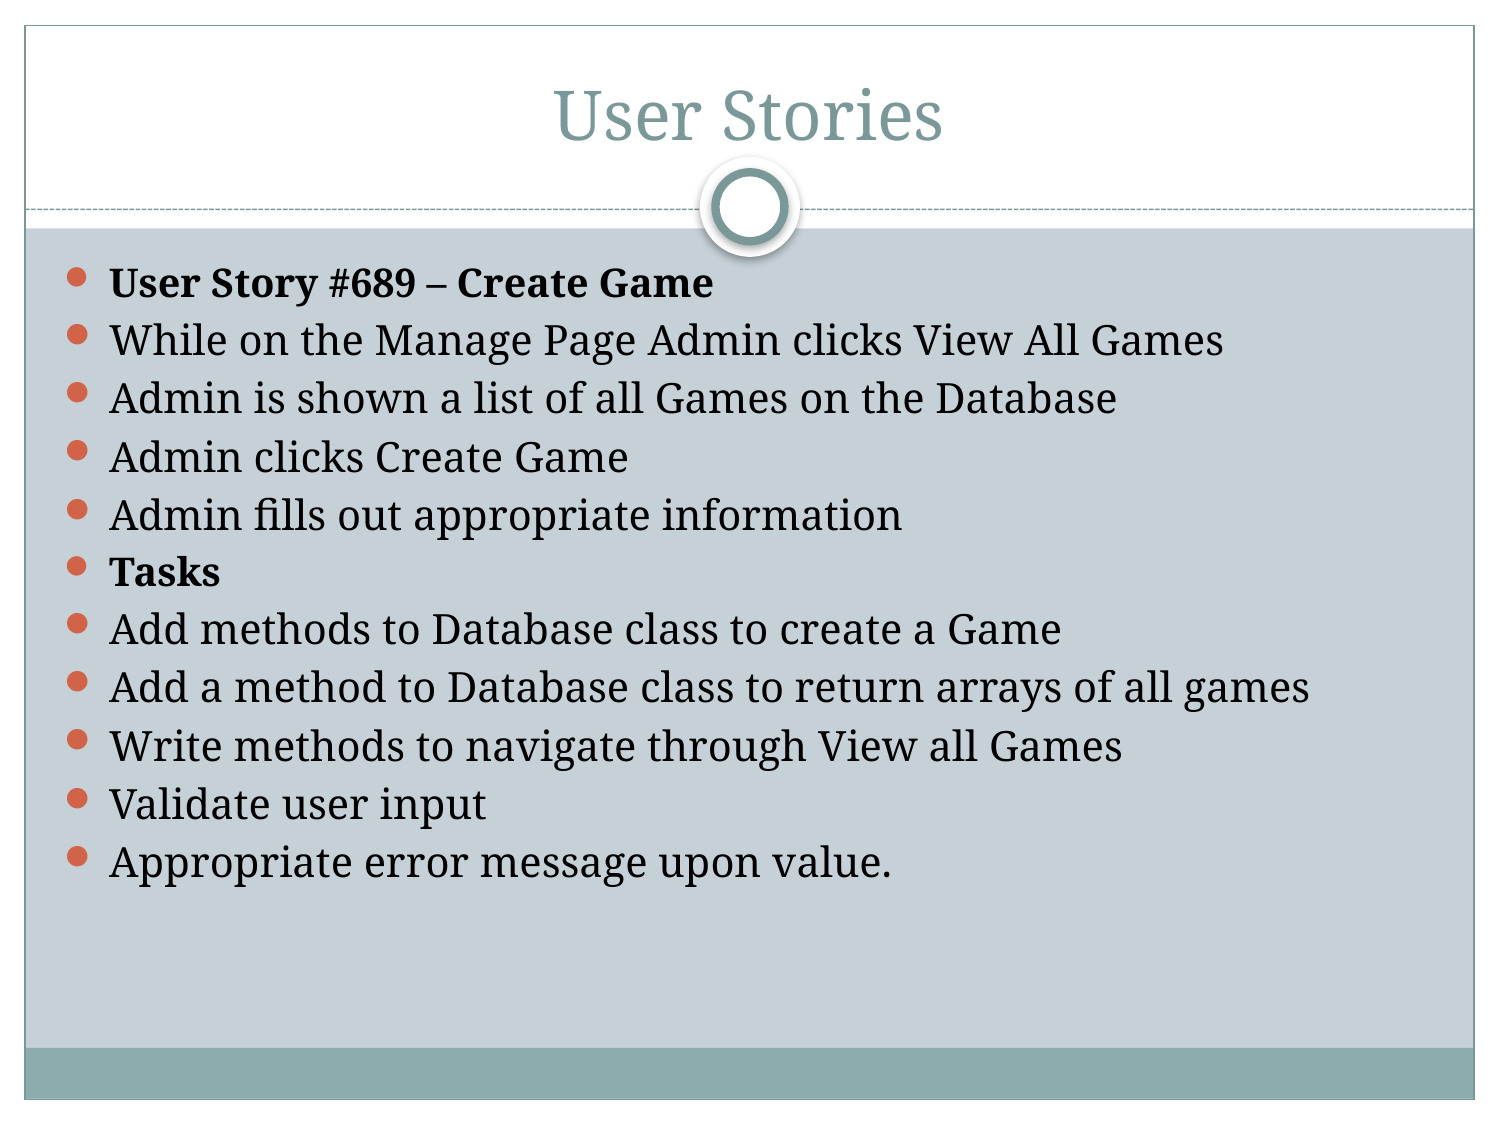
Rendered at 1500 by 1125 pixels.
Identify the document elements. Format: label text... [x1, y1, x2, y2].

title User Stories [49, 37, 1450, 162]
list User Story #689 – Create Game While on the Manage Page Admin clicks View All Games Admin is shown a list of all Games on the Database Admin clicks Create Game Admin fills out appropriate information Tasks Add methods to Database class to create a Game Add a method to Database class to return arrays of all games Write methods to navigate through View all Games Validate user input Appropriate error message upon value. [49, 250, 1445, 1001]
